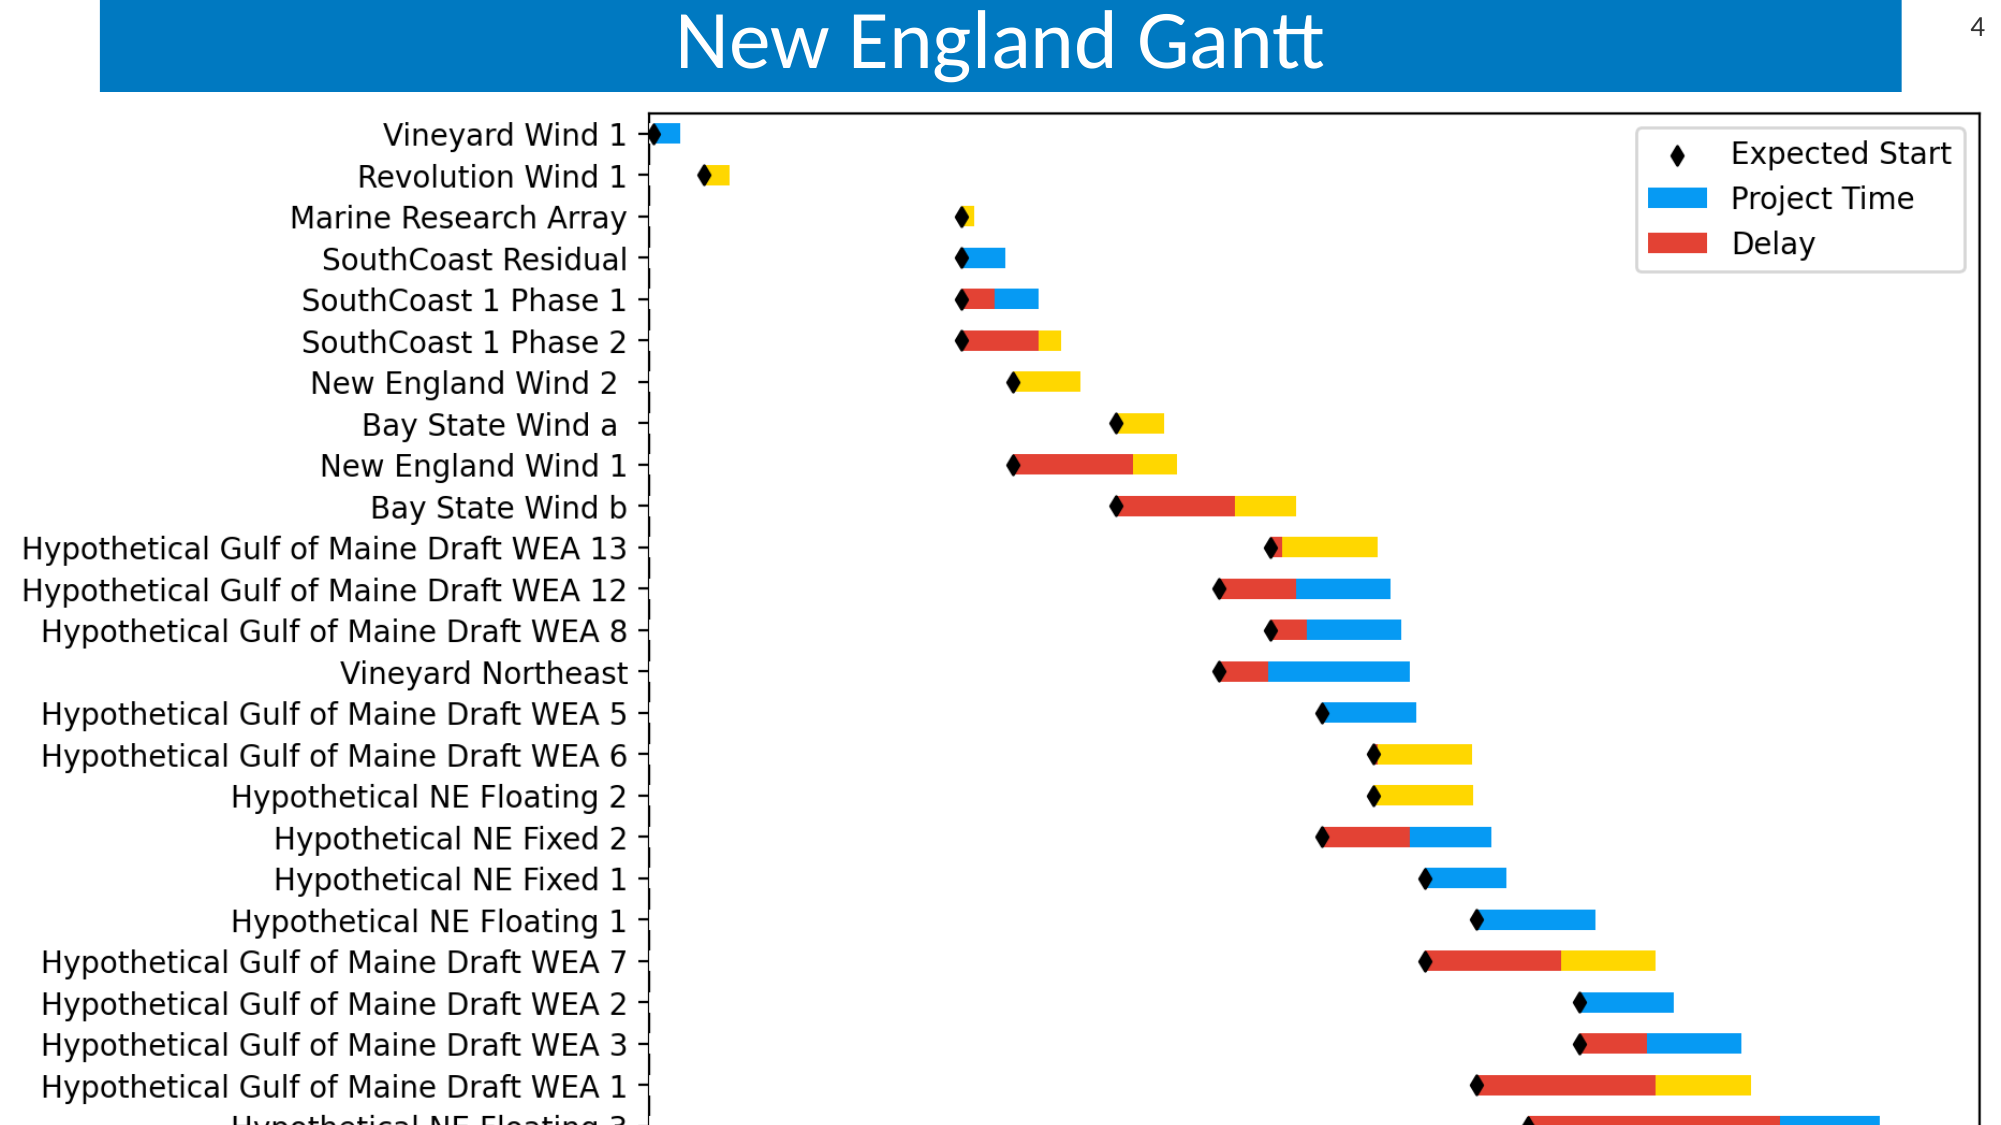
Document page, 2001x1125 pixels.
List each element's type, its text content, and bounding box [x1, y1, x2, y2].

title New England Gantt [99, 0, 1902, 91]
picture [0, 92, 2000, 1125]
